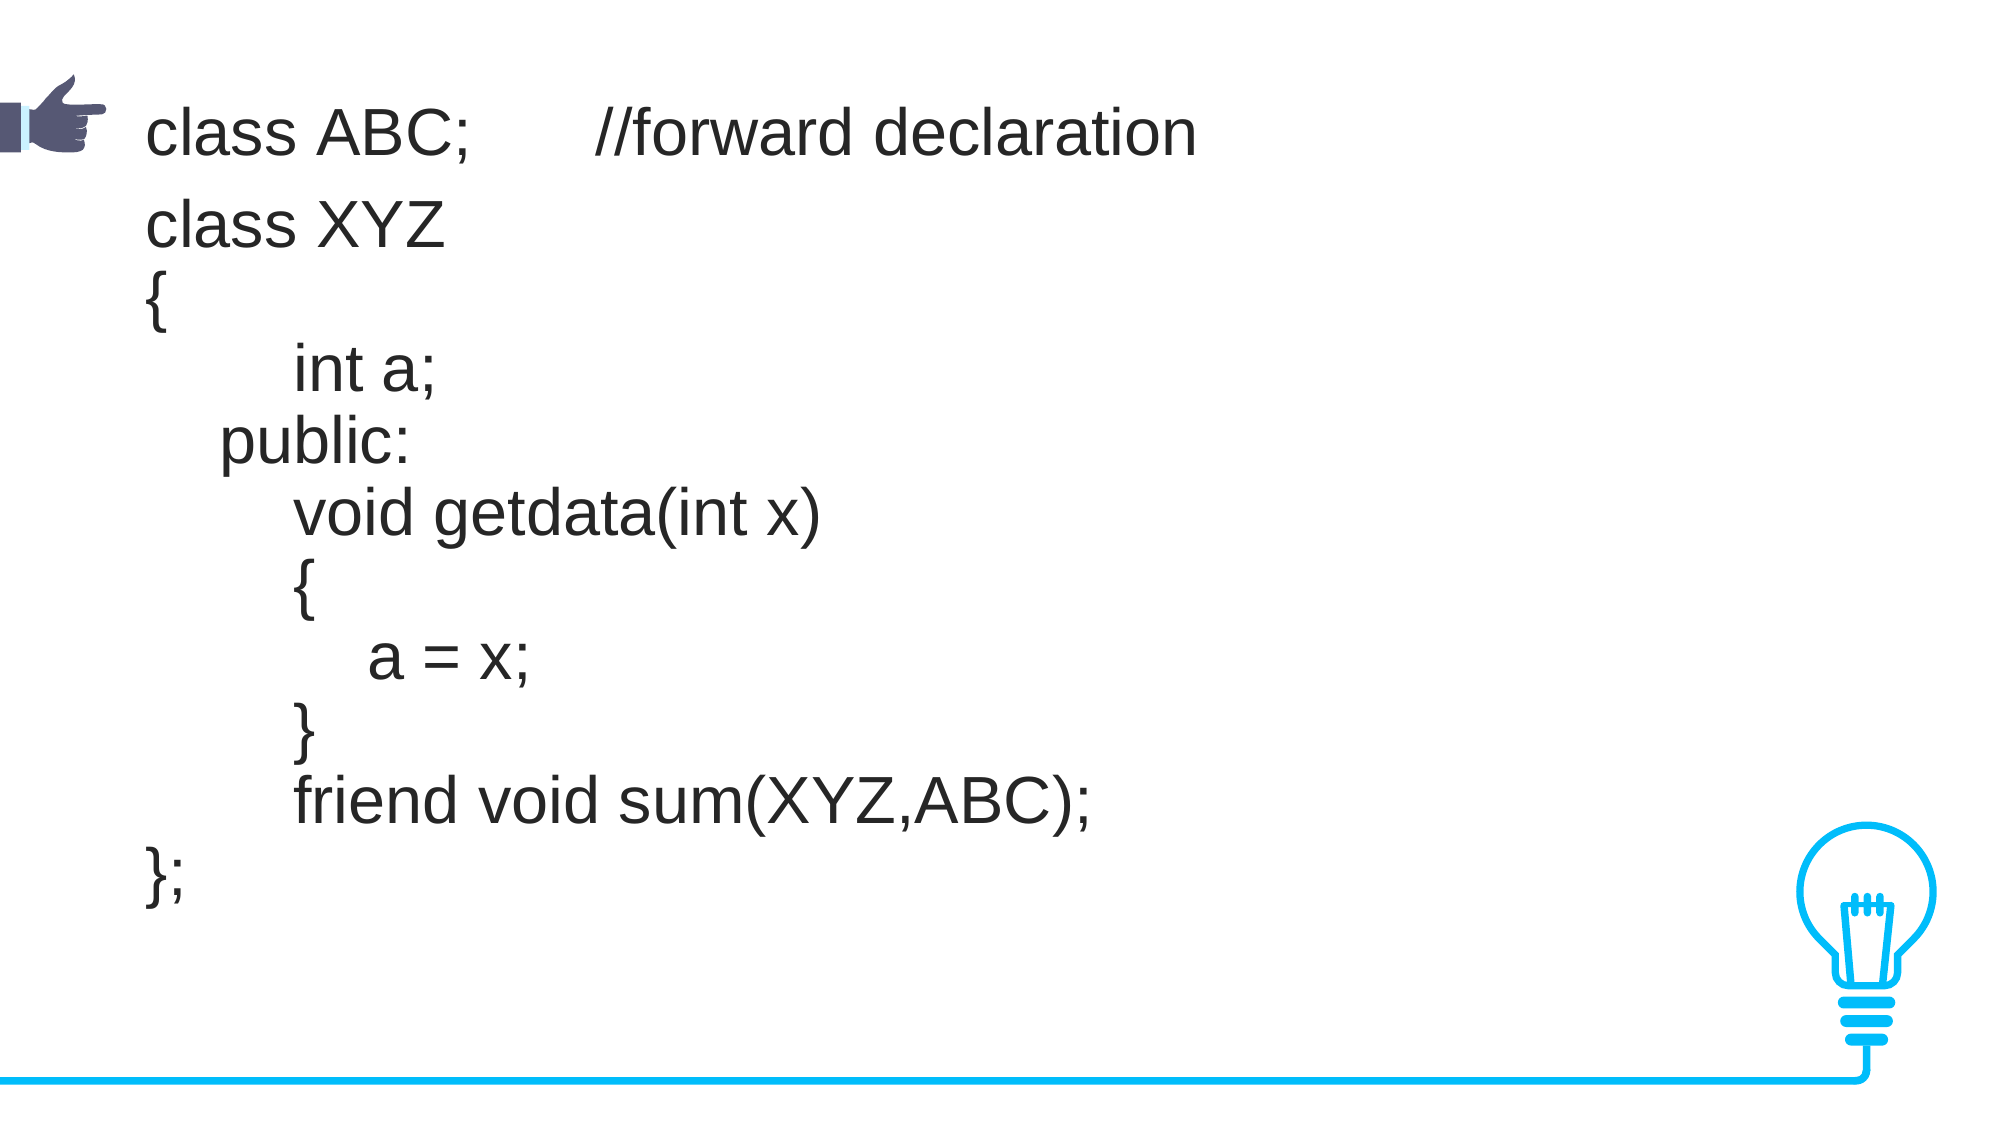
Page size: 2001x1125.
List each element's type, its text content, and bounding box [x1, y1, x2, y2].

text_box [0, 74, 107, 153]
list class ABC; //forward declaration class XYZ { int a; public: void getdata(int x) { a = x; } friend void sum(XYZ,ABC); }; [130, 46, 1927, 961]
